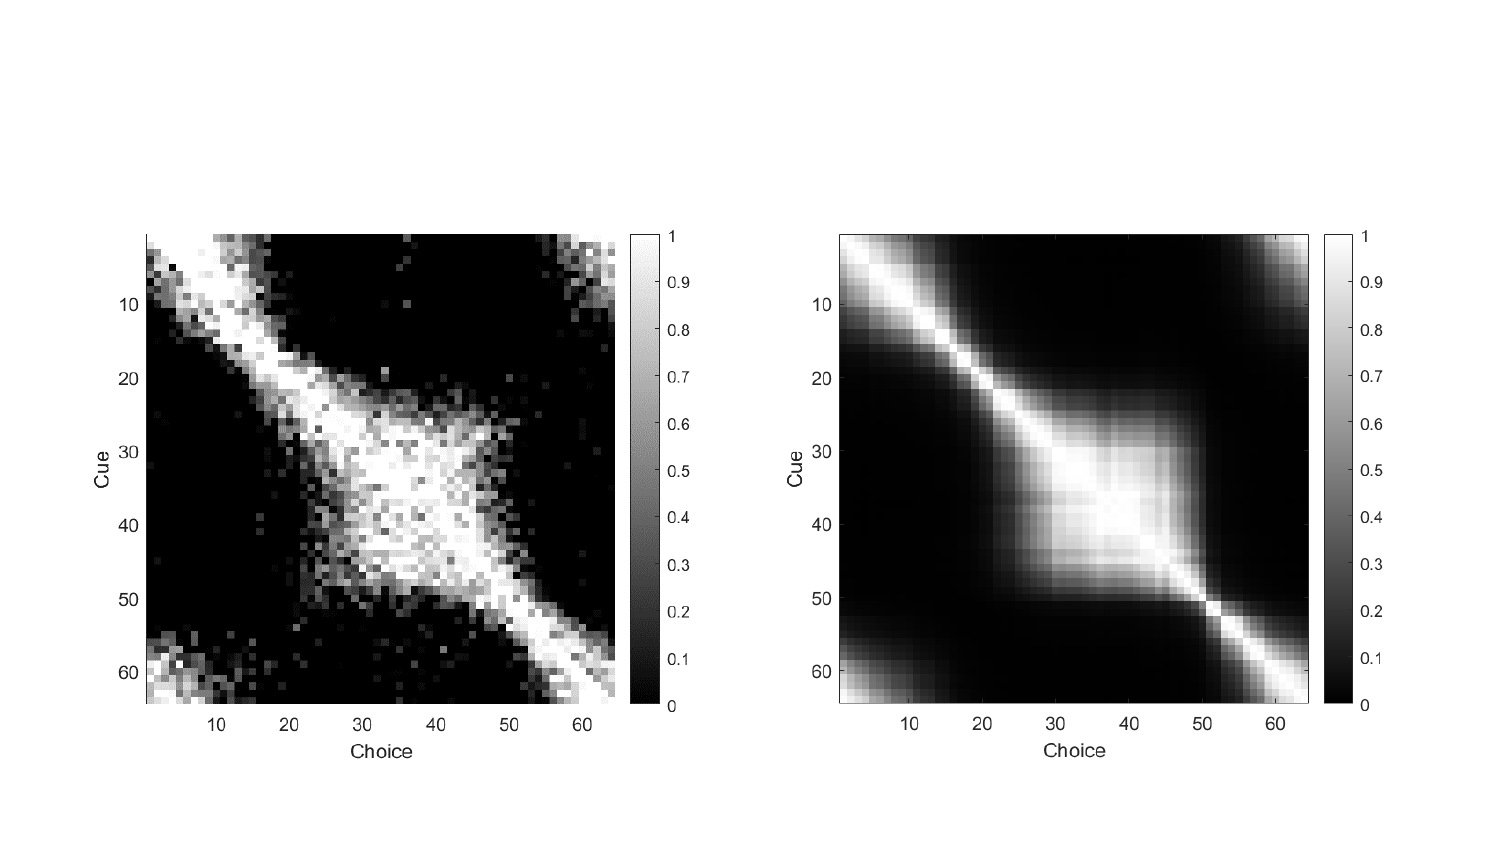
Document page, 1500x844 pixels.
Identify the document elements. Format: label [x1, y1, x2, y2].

picture [24, 191, 1485, 767]
